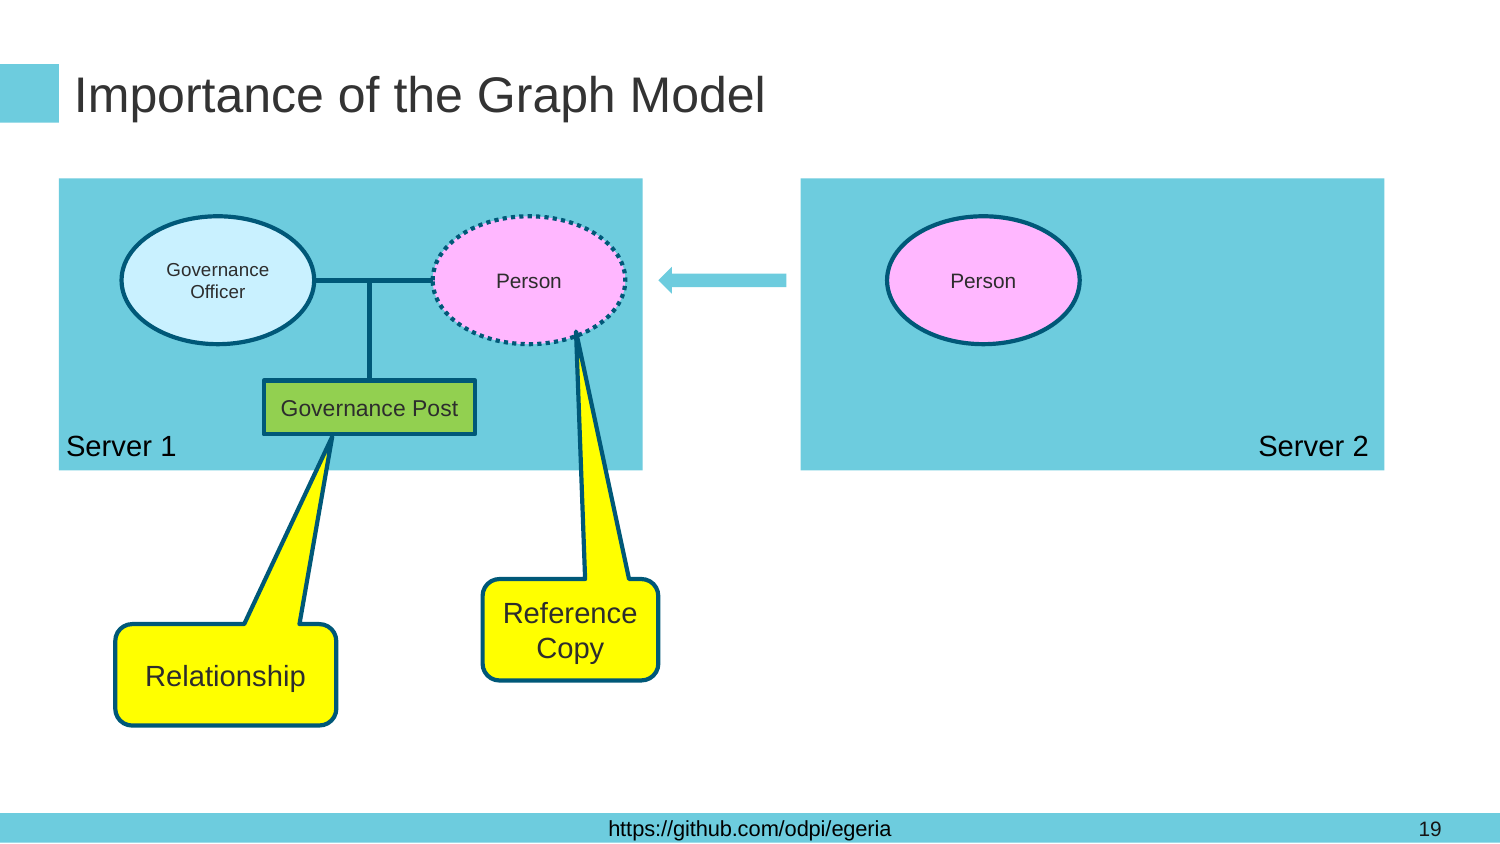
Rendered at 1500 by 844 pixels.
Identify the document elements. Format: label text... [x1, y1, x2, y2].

text_box Server 2 [1243, 420, 1385, 470]
text_box Governance Officer [119, 214, 317, 347]
text_box Server 1 [51, 420, 192, 470]
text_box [372, 283, 427, 289]
text_box [57, 176, 645, 472]
text_box [799, 176, 1386, 472]
text_box Governance Post [262, 378, 477, 436]
text_box Reference Copy [480, 329, 661, 683]
title Importance of the Graph Model [58, 47, 1449, 141]
slide_number 19 [1403, 813, 1494, 843]
text_box Person [430, 214, 628, 347]
text_box Person [884, 214, 1082, 347]
text_box Relationship [113, 434, 339, 728]
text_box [318, 283, 367, 289]
text_box [656, 264, 789, 296]
